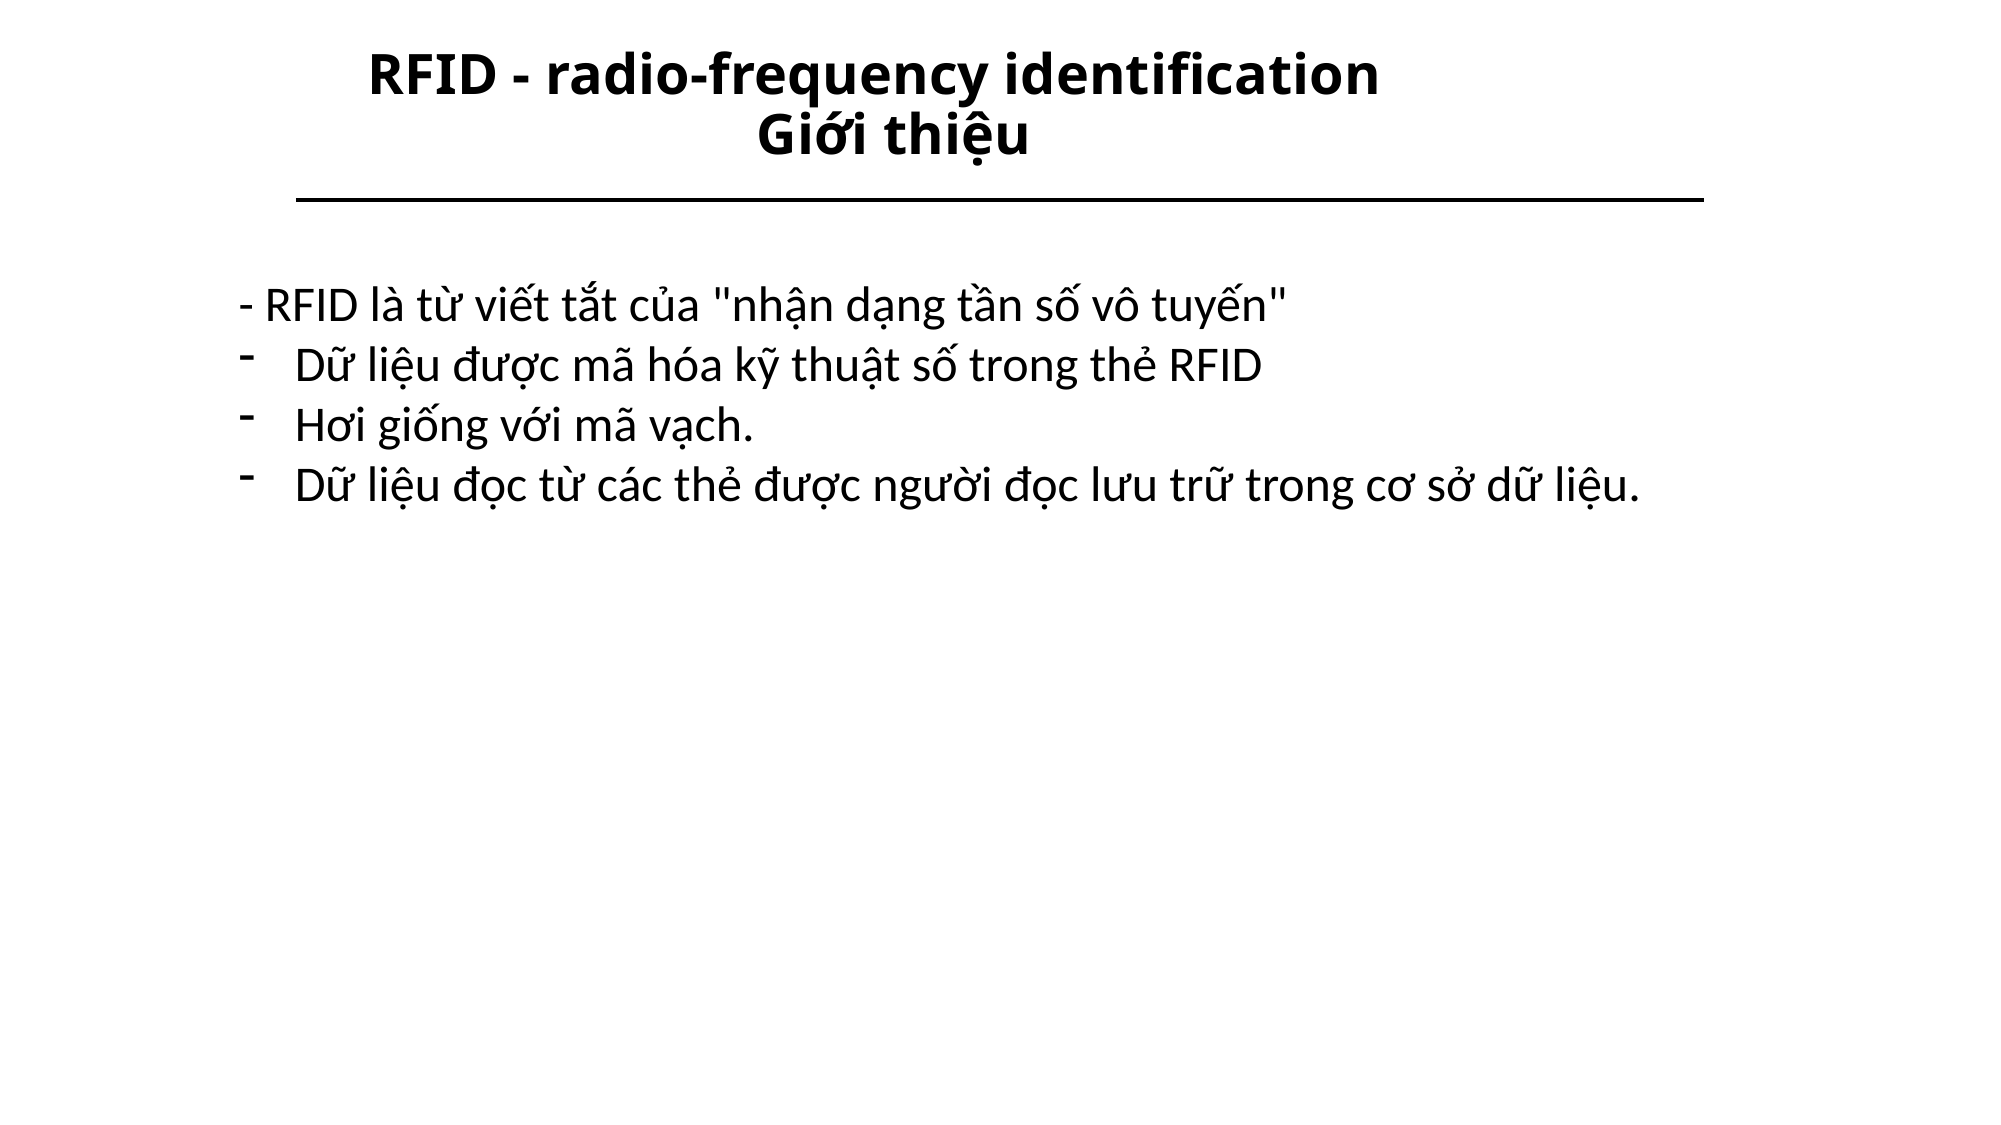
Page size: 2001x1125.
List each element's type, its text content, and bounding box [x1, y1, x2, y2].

title RFID - radio‐frequency identification Giới thiệu [0, 37, 1750, 175]
text_box - RFID là từ viết tắt của "nhận dạng tần số vô tuyến" Dữ liệu được mã hóa kỹ thuật số trong thẻ RFID Hơi giống với mã vạch. Dữ liệu đọc từ các thẻ được người đọc lưu trữ trong cơ sở dữ liệu. [223, 263, 1784, 519]
